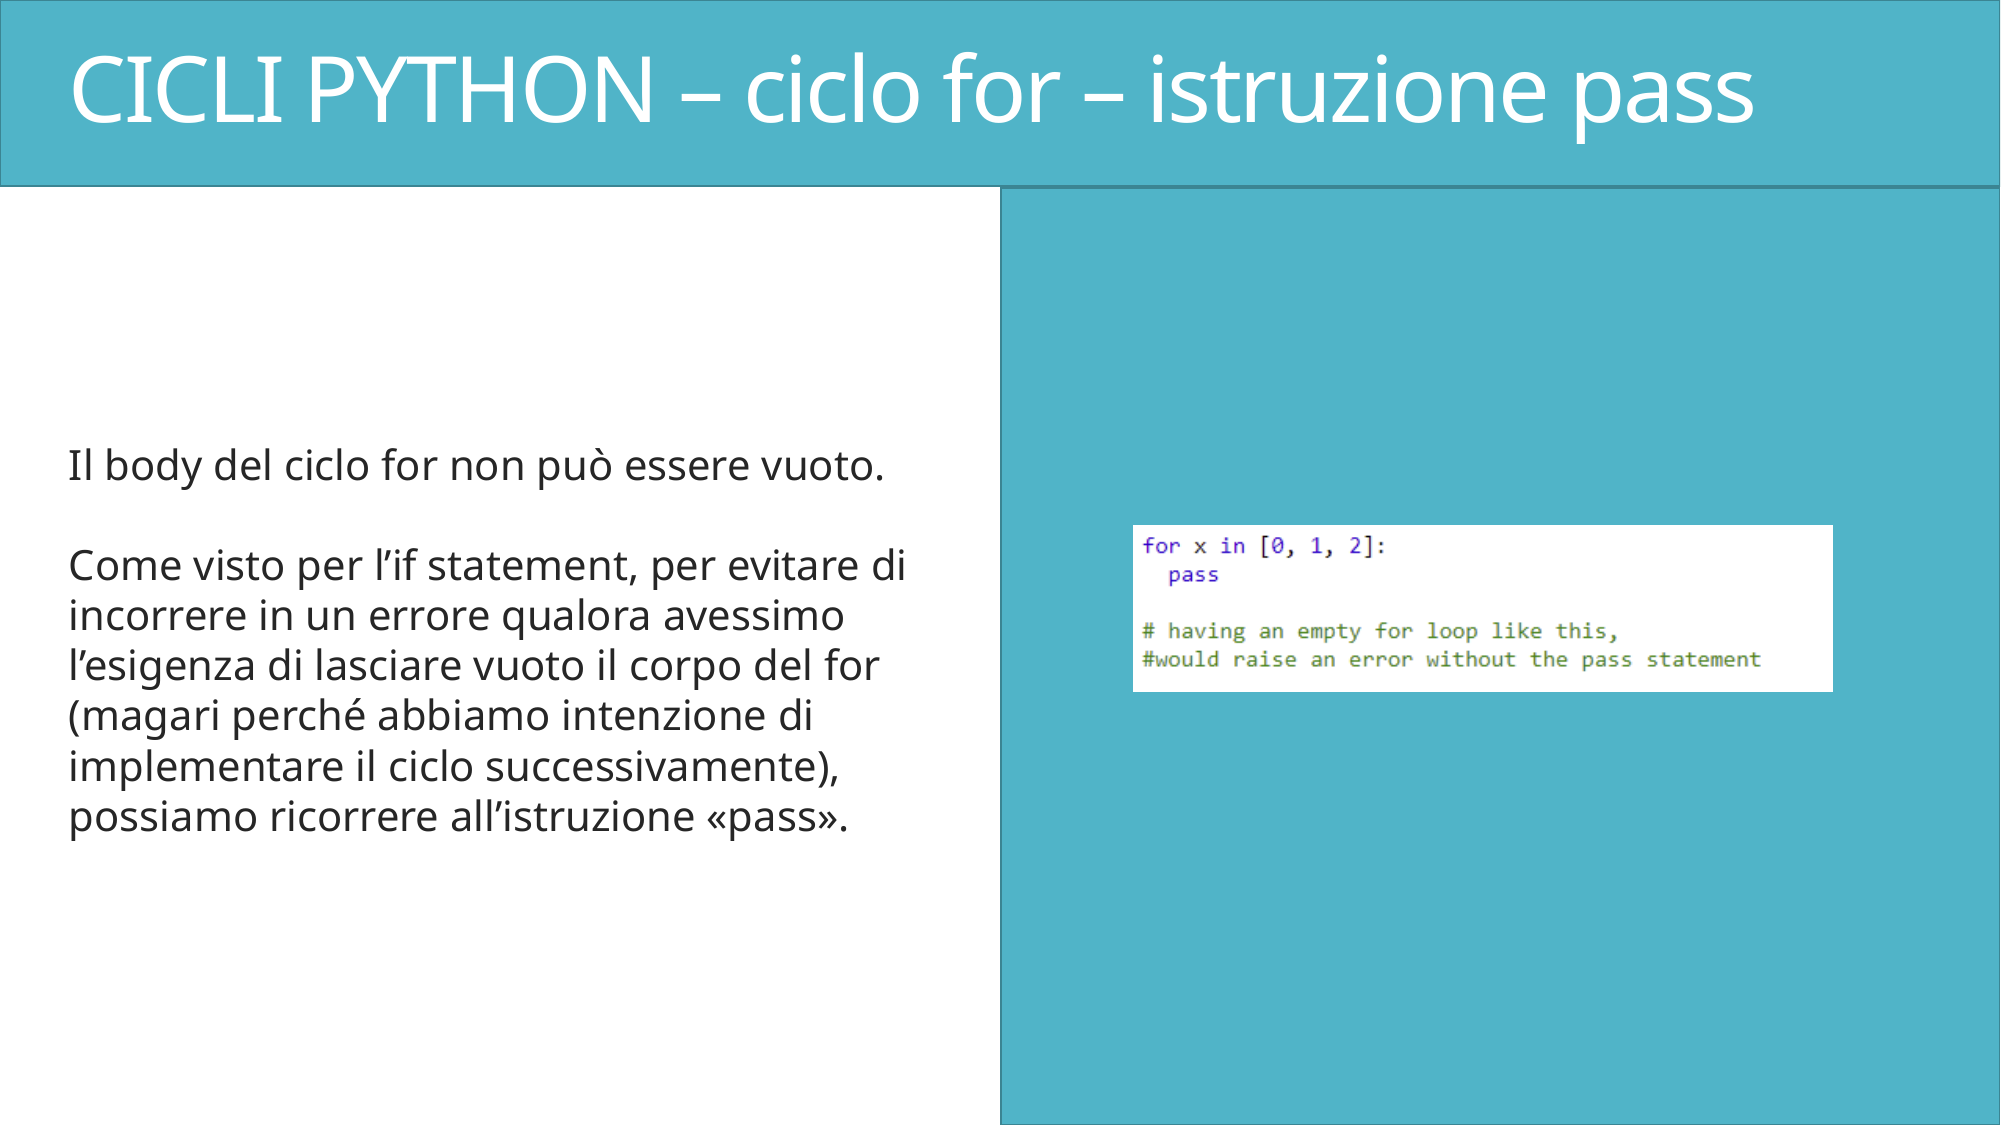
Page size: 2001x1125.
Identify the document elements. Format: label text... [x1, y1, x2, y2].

list Il body del ciclo for non può essere vuoto. Come visto per l’if statement, per evitare di incorrere in un errore qualora avessimo l’esigenza di lasciare vuoto il corpo del for (magari perché abbiamo intenzione di implementare il ciclo successivamente), possiamo ricorrere all’istruzione «pass». [53, 208, 986, 1070]
text_box [1000, 186, 2000, 1125]
title CICLI PYTHON – ciclo for – istruzione pass [53, 19, 1949, 170]
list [1133, 525, 1833, 692]
